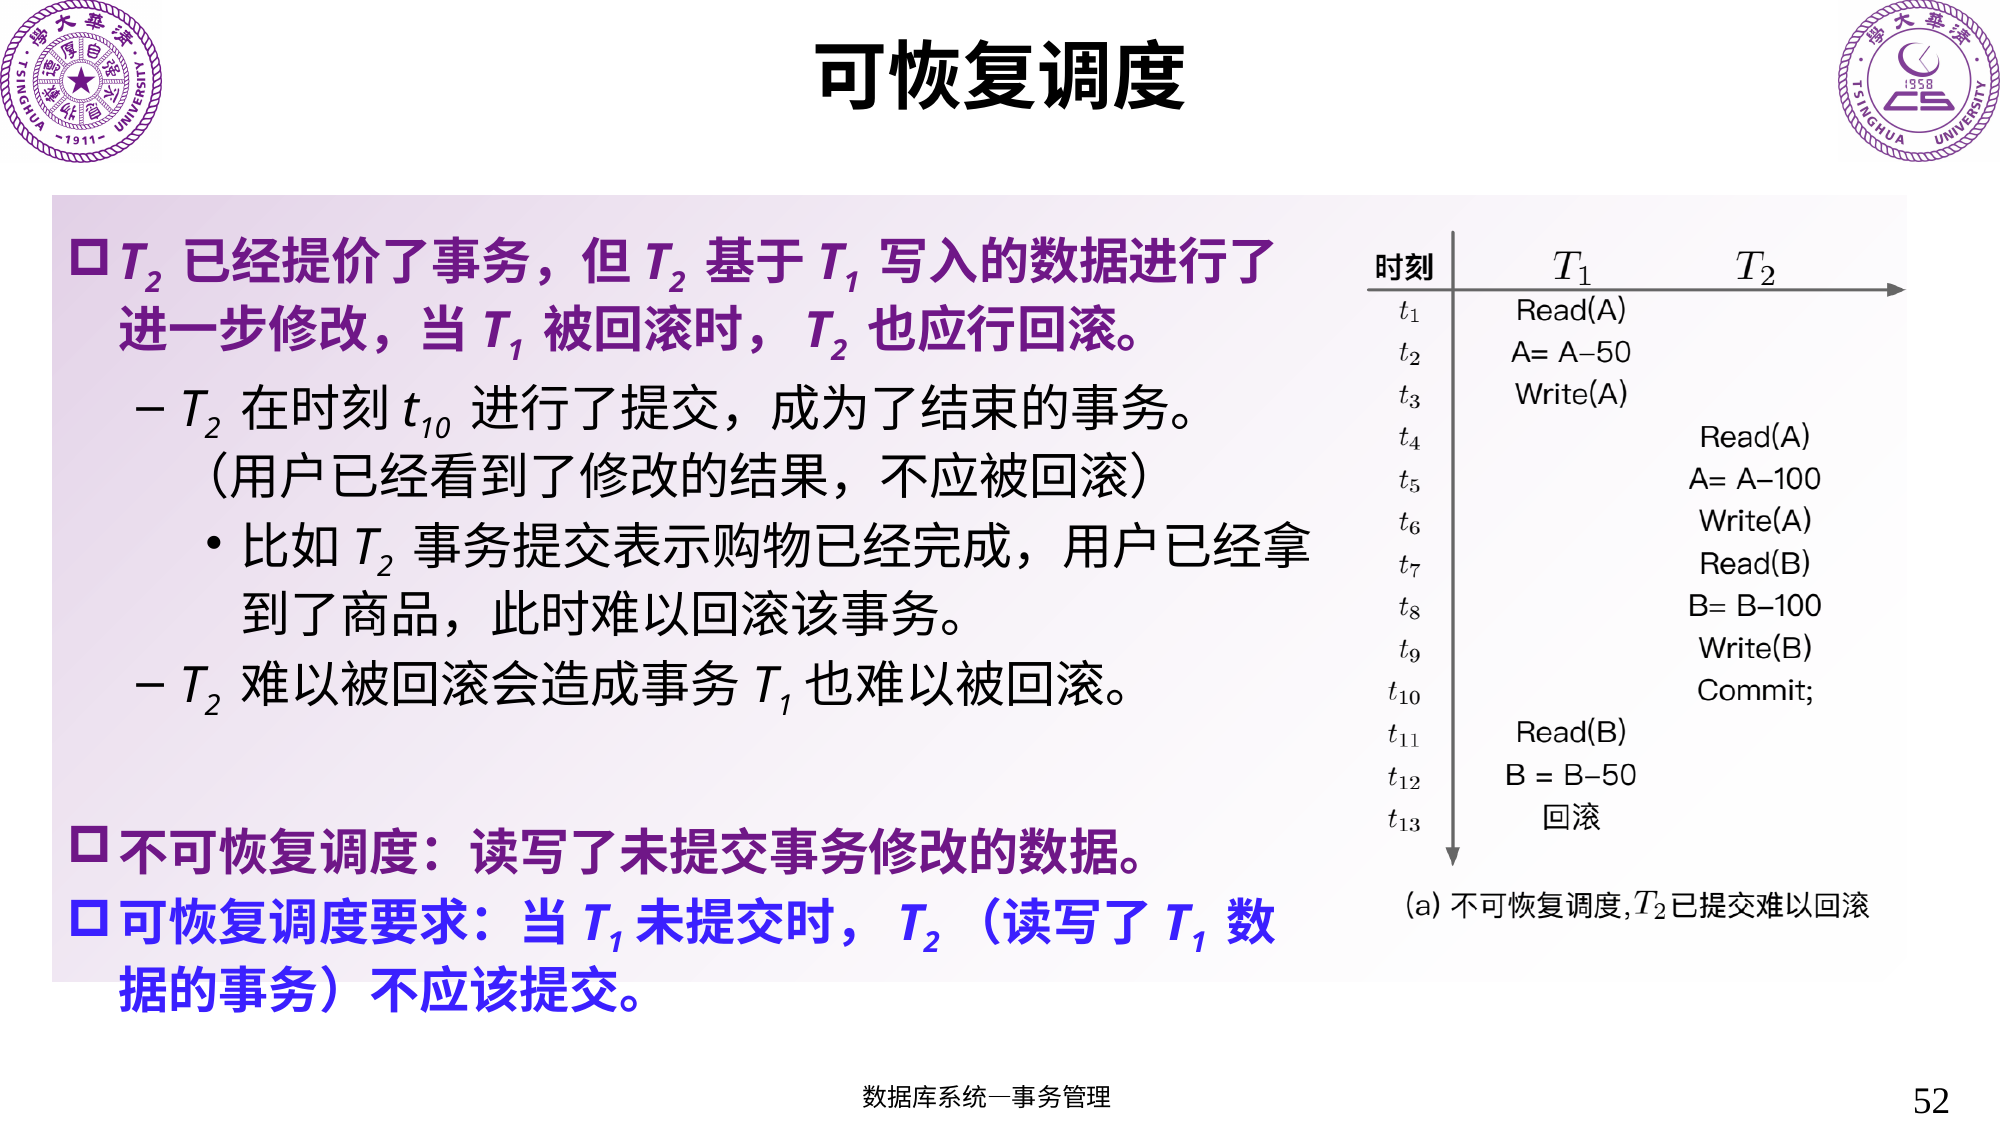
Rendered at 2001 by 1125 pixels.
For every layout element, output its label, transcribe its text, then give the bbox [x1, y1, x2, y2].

title 可恢复调度 [172, 17, 1828, 130]
text_box [52, 195, 1907, 982]
list T2 已经提价了事务，但T2 基于T1 写入的数据进行了进一步修改，当T1 被回滚时，T2 也应行回滚。 T2 在时刻t10 进行了提交，成为了结束的事务。 （用户已经看到了修改的结果，不应被回滚） 比如T2 事务提交表示购物已经完成，用户已经拿到了商品，此时难以回滚该事务。 T2 难以被回滚会造成事务T1也难以被回滚。 不可恢复调度：读写了未提交事务修改的数据。 可恢复调度要求：当T1未提交时，T2（读写了T1 数据的事务）不应该提交。 [52, 222, 1339, 778]
picture [0, 0, 162, 163]
footer 数据库系统—事务管理 [670, 1073, 1304, 1125]
picture [1838, 0, 2000, 162]
picture [1366, 229, 1907, 930]
slide_number 52 [1898, 1069, 2000, 1125]
